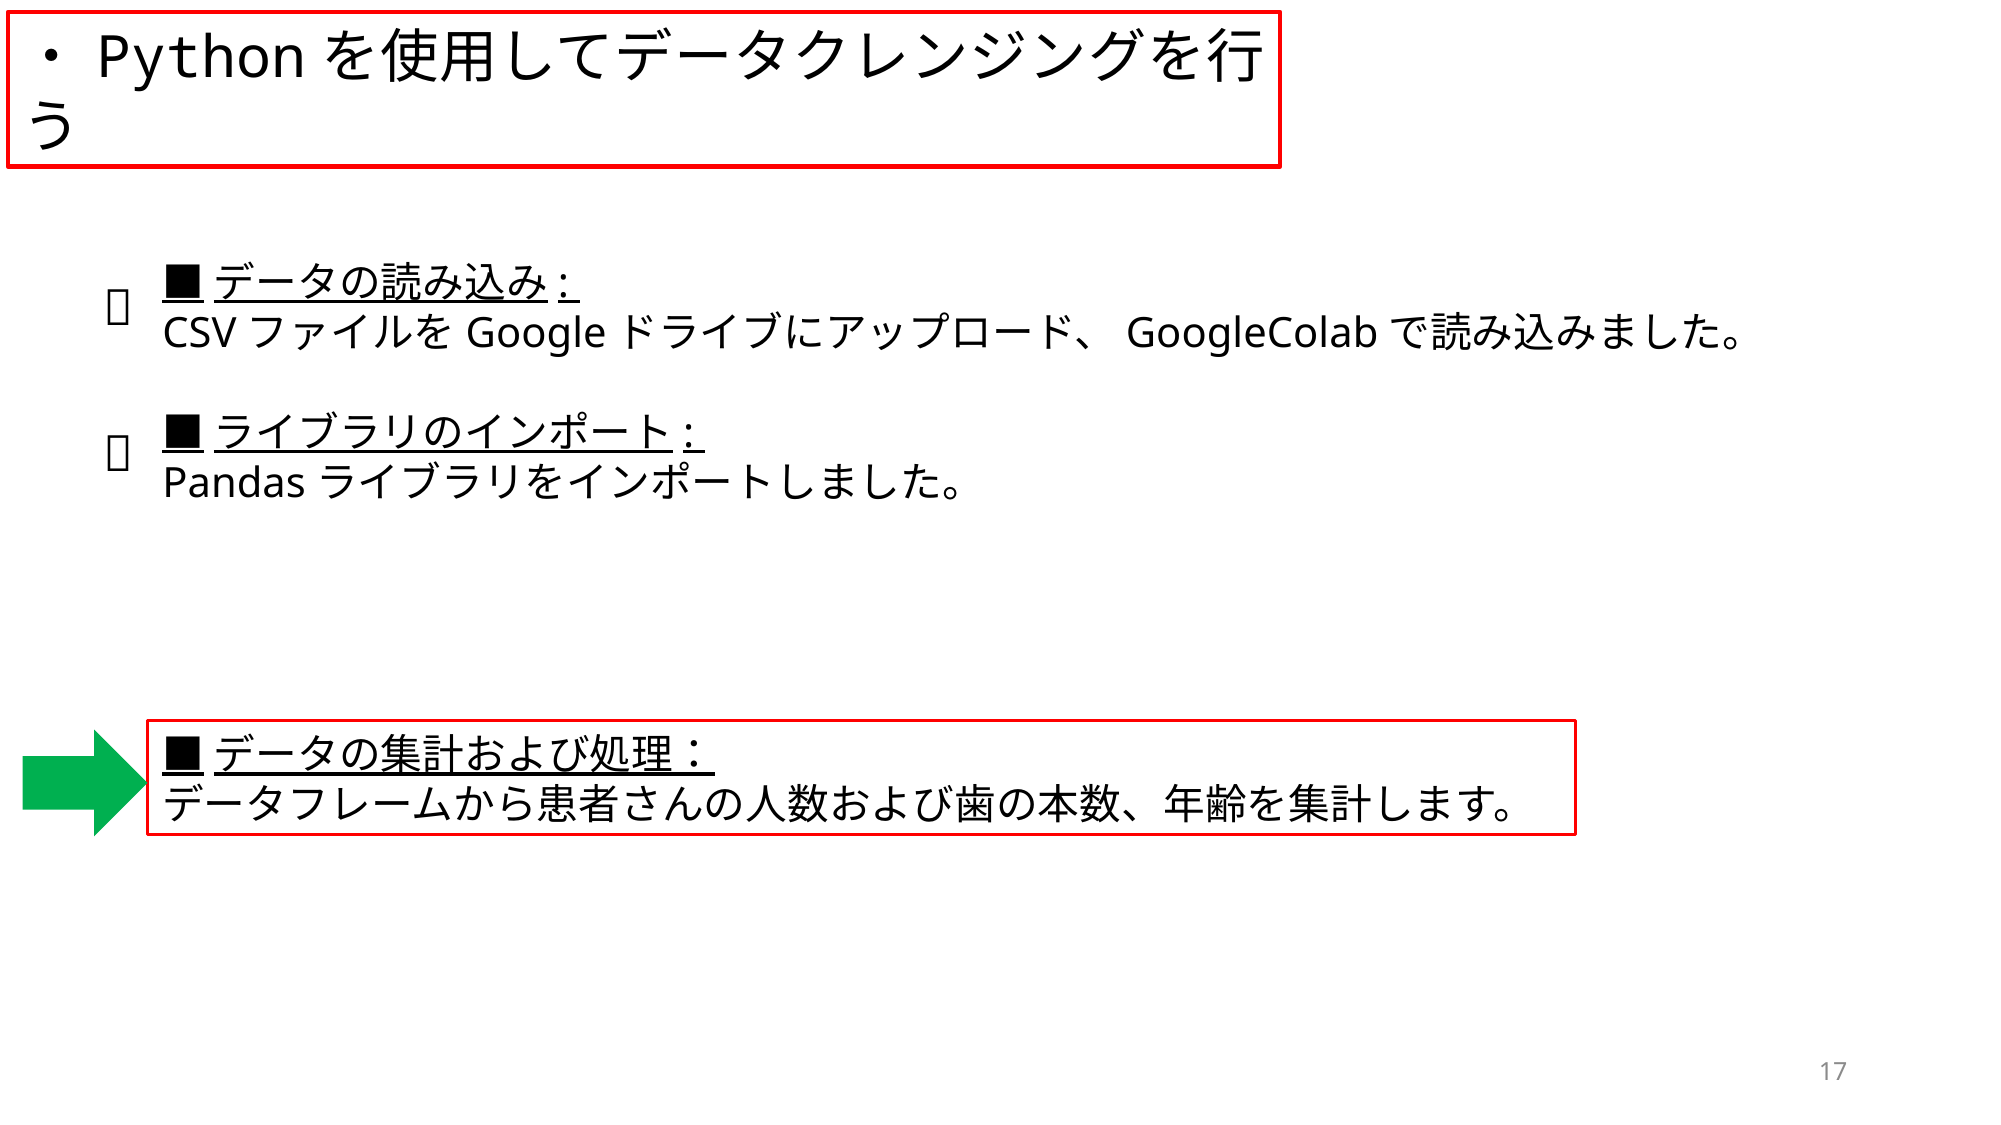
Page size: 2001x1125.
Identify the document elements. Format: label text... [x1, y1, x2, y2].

slide_number 17 [1412, 1042, 1863, 1103]
text_box ・Pythonを使用してデータクレンジングを行う [8, 11, 1280, 167]
text_box ✅ [85, 413, 153, 489]
text_box ■データの読み込み: CSVファイルをGoogleドライブにアップロード、GoogleColabで読み込みました。 [147, 247, 1806, 363]
text_box ■ライブラリのインポート: Pandasライブラリをインポートしました。 [147, 397, 1576, 513]
text_box ✅ [85, 268, 153, 343]
text_box [21, 727, 149, 839]
text_box ■データの集計および処理： データフレームから患者さんの人数および歯の本数、年齢を集計します。 [147, 720, 1576, 835]
